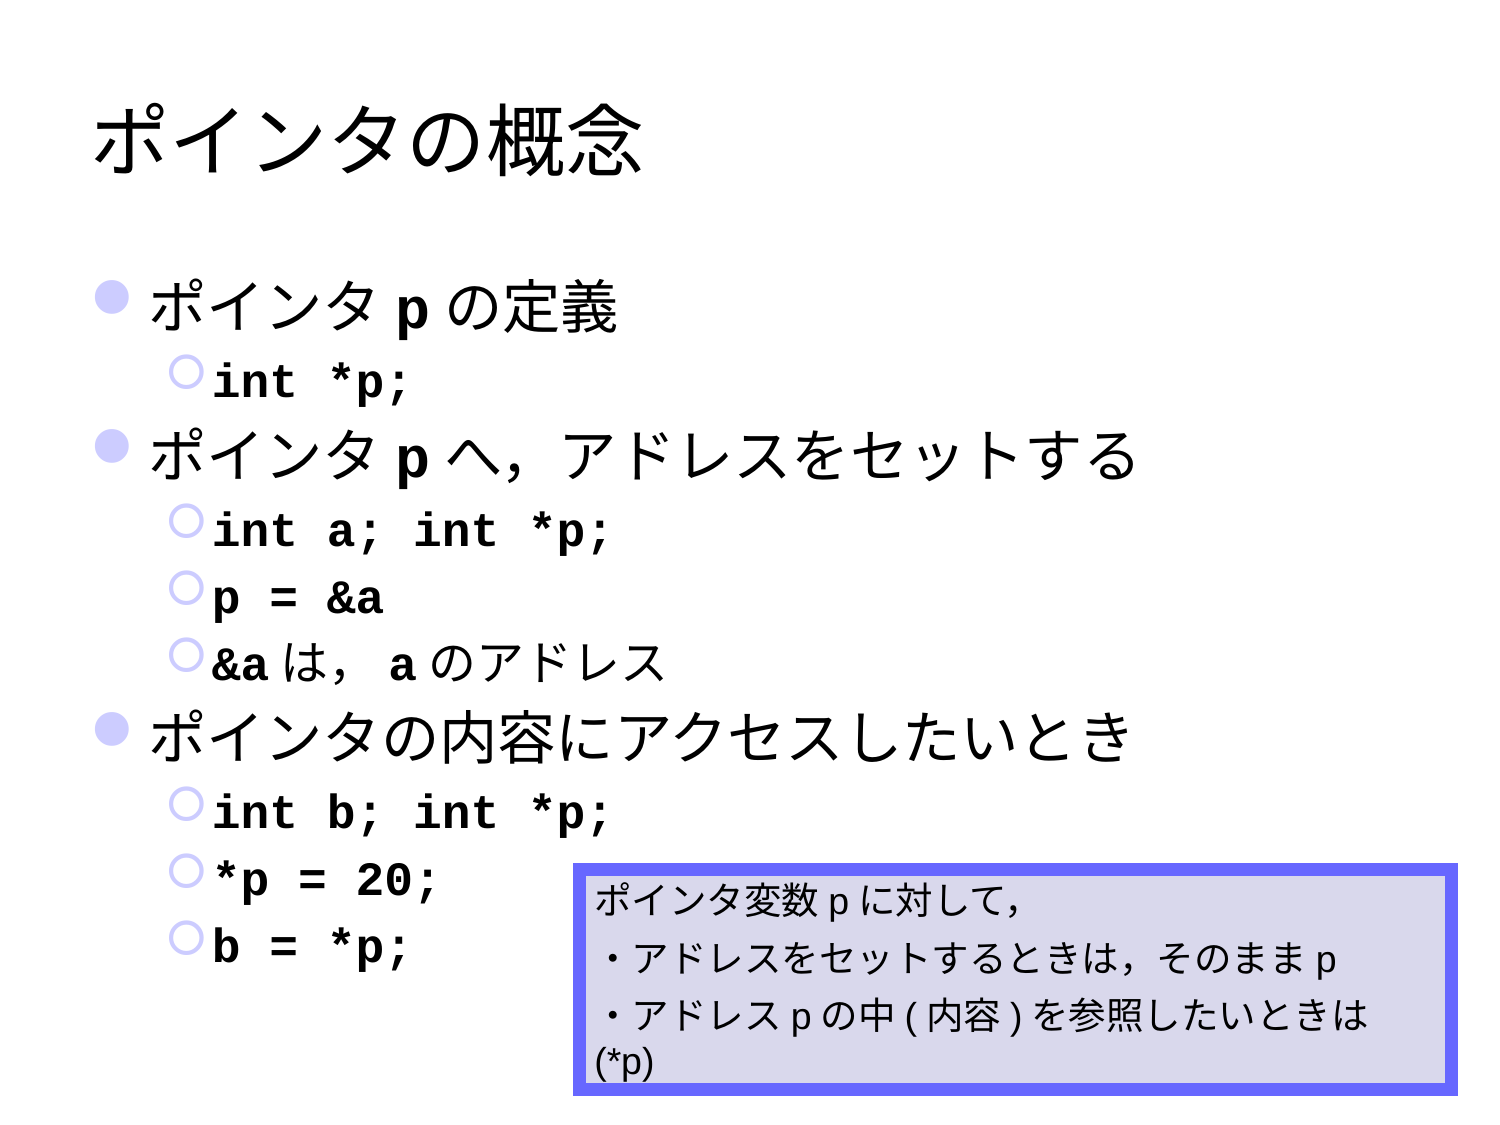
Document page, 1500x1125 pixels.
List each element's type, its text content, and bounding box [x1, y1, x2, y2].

text_box ポインタ変数pに対して， ・アドレスをセットするときは，そのままp ・アドレスpの中(内容)を参照したいときは(*p) [579, 869, 1452, 1090]
slide_number 94 [1074, 1090, 1426, 1101]
title ポインタの概念 [75, 45, 1425, 233]
list ポインタpの定義 int *p; ポインタpへ，アドレスをセットする int a; int *p; p = &a &aは，aのアドレス ポインタの内容にアクセスしたいとき int b; int *p; *p = 20; b = *p; [75, 262, 1425, 1006]
